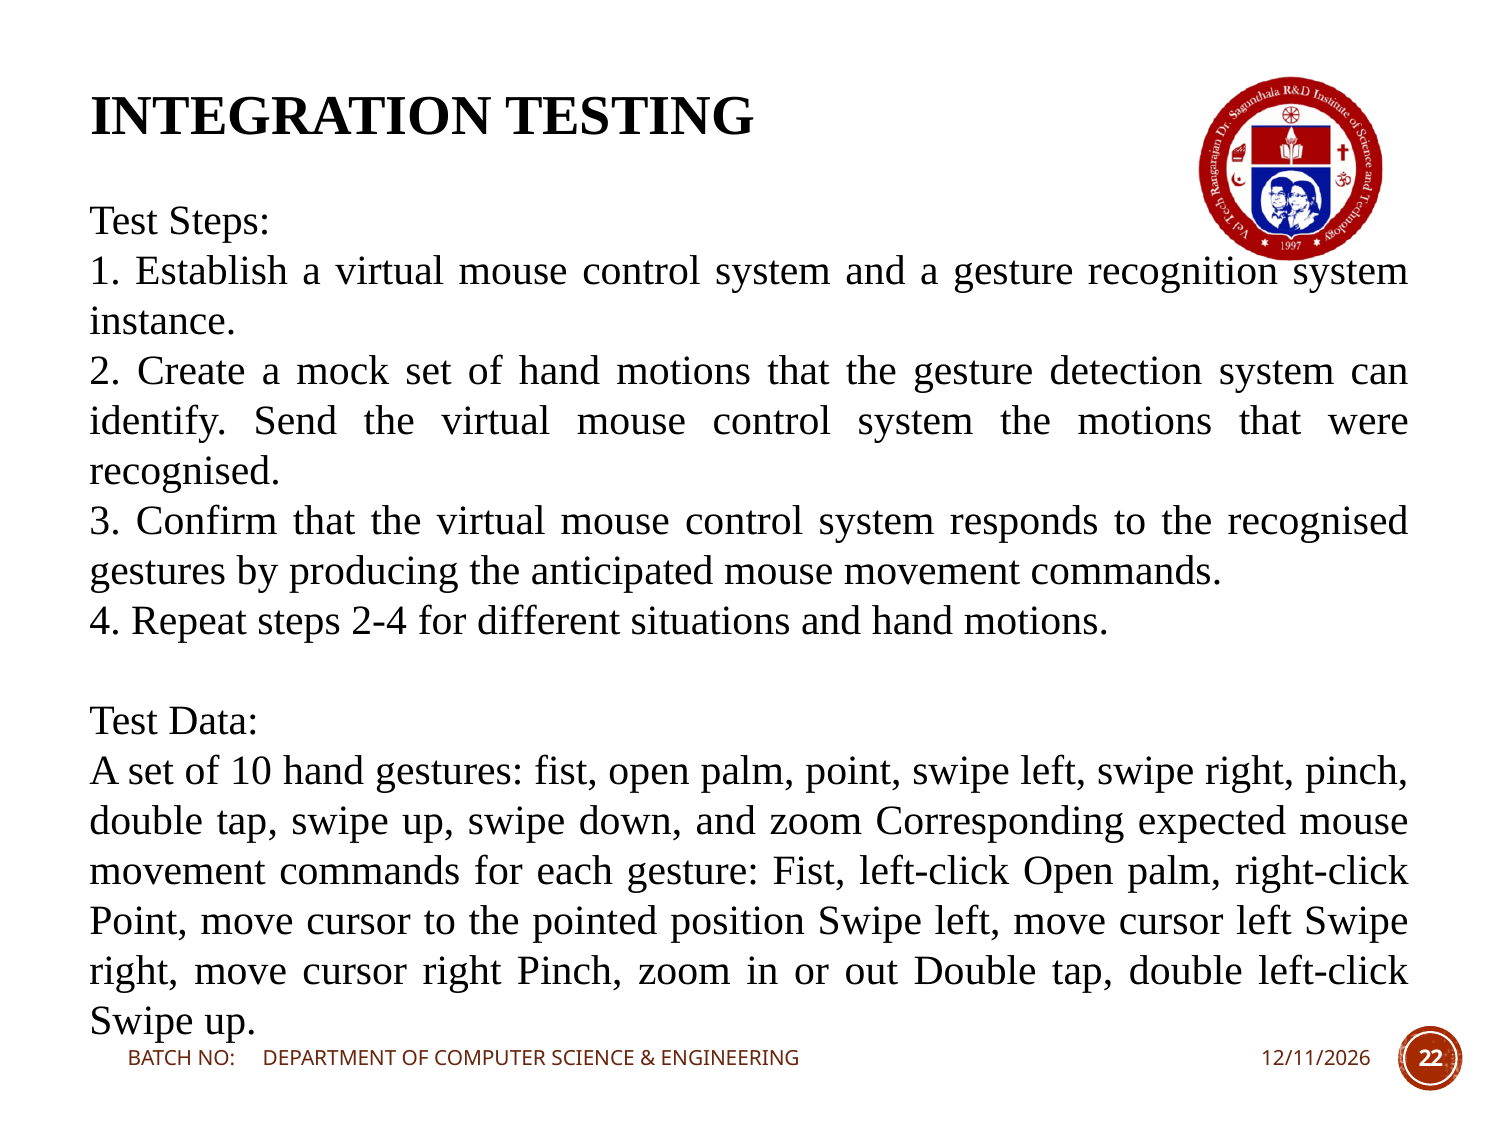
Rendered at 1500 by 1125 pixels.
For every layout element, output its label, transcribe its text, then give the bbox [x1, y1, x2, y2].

footer BATCH NO: DEPARTMENT OF COMPUTER SCIENCE & ENGINEERING [112, 1051, 891, 1089]
picture [1198, 76, 1383, 185]
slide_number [982, 1051, 1386, 1089]
title INTEGRATION TESTING [75, 75, 774, 185]
text_box Test Steps: 1. Establish a virtual mouse control system and a gesture recognition system instance. 2. Create a mock set of hand motions that the gesture detection system can identify. Send the virtual mouse control system the motions that were recognised. 3. Confirm that the virtual mouse control system responds to the recognised gestures by producing the anticipated mouse movement commands. 4. Repeat steps 2-4 for different situations and hand motions. Test Data: A set of 10 hand gestures: fist, open palm, point, swipe left, swipe right, pinch, double tap, swipe up, swipe down, and zoom Corresponding expected mouse movement commands for each gesture: Fist, left-click Open palm, right-click Point, move cursor to the pointed position Swipe left, move cursor left Swipe right, move cursor right Pinch, zoom in or out Double tap, double left-click Swipe up. [74, 185, 1425, 1051]
slide_number 22 [1391, 1028, 1471, 1089]
